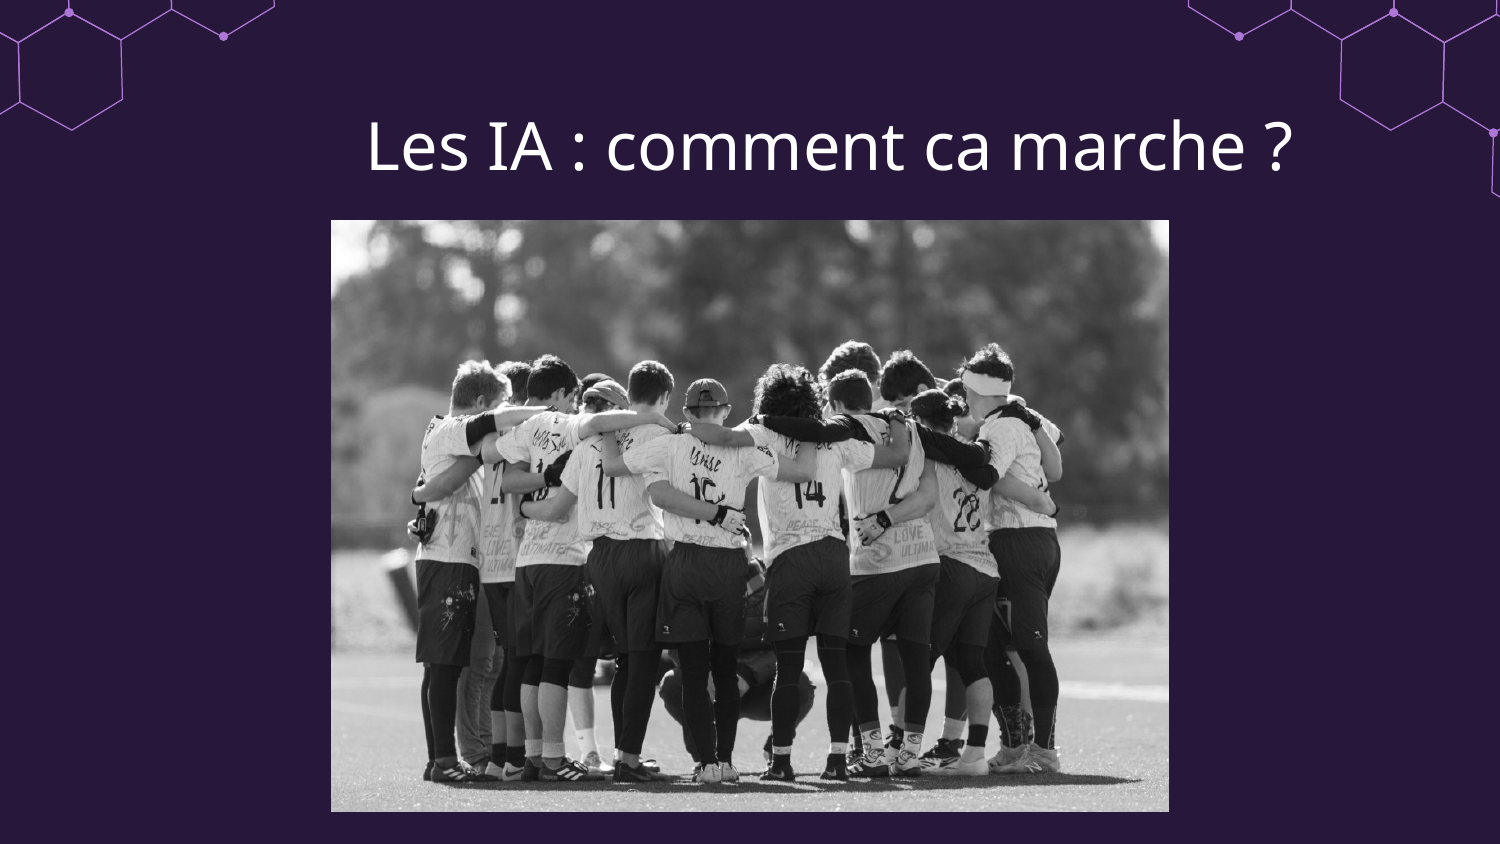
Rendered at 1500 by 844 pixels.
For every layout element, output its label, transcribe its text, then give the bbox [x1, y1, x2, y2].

title Les IA : comment ca marche ? [118, 88, 1500, 183]
picture [331, 220, 1169, 812]
